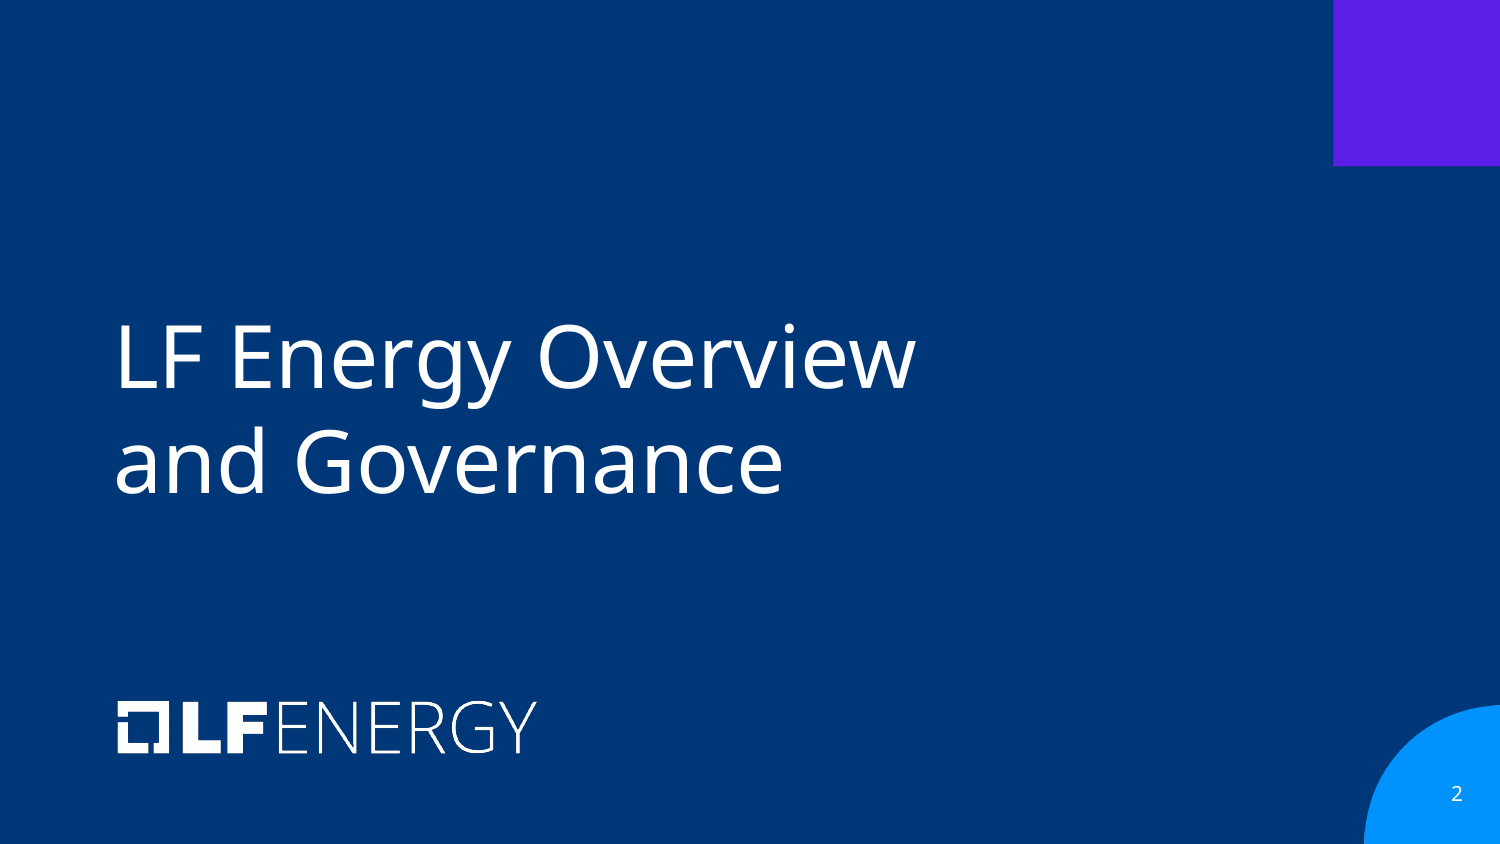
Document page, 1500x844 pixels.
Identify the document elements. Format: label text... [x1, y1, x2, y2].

slide_number ‹#› [1387, 762, 1478, 828]
title LF Energy Overview and Governance [98, 285, 1006, 597]
picture [115, 694, 539, 760]
picture [1365, 706, 1500, 844]
